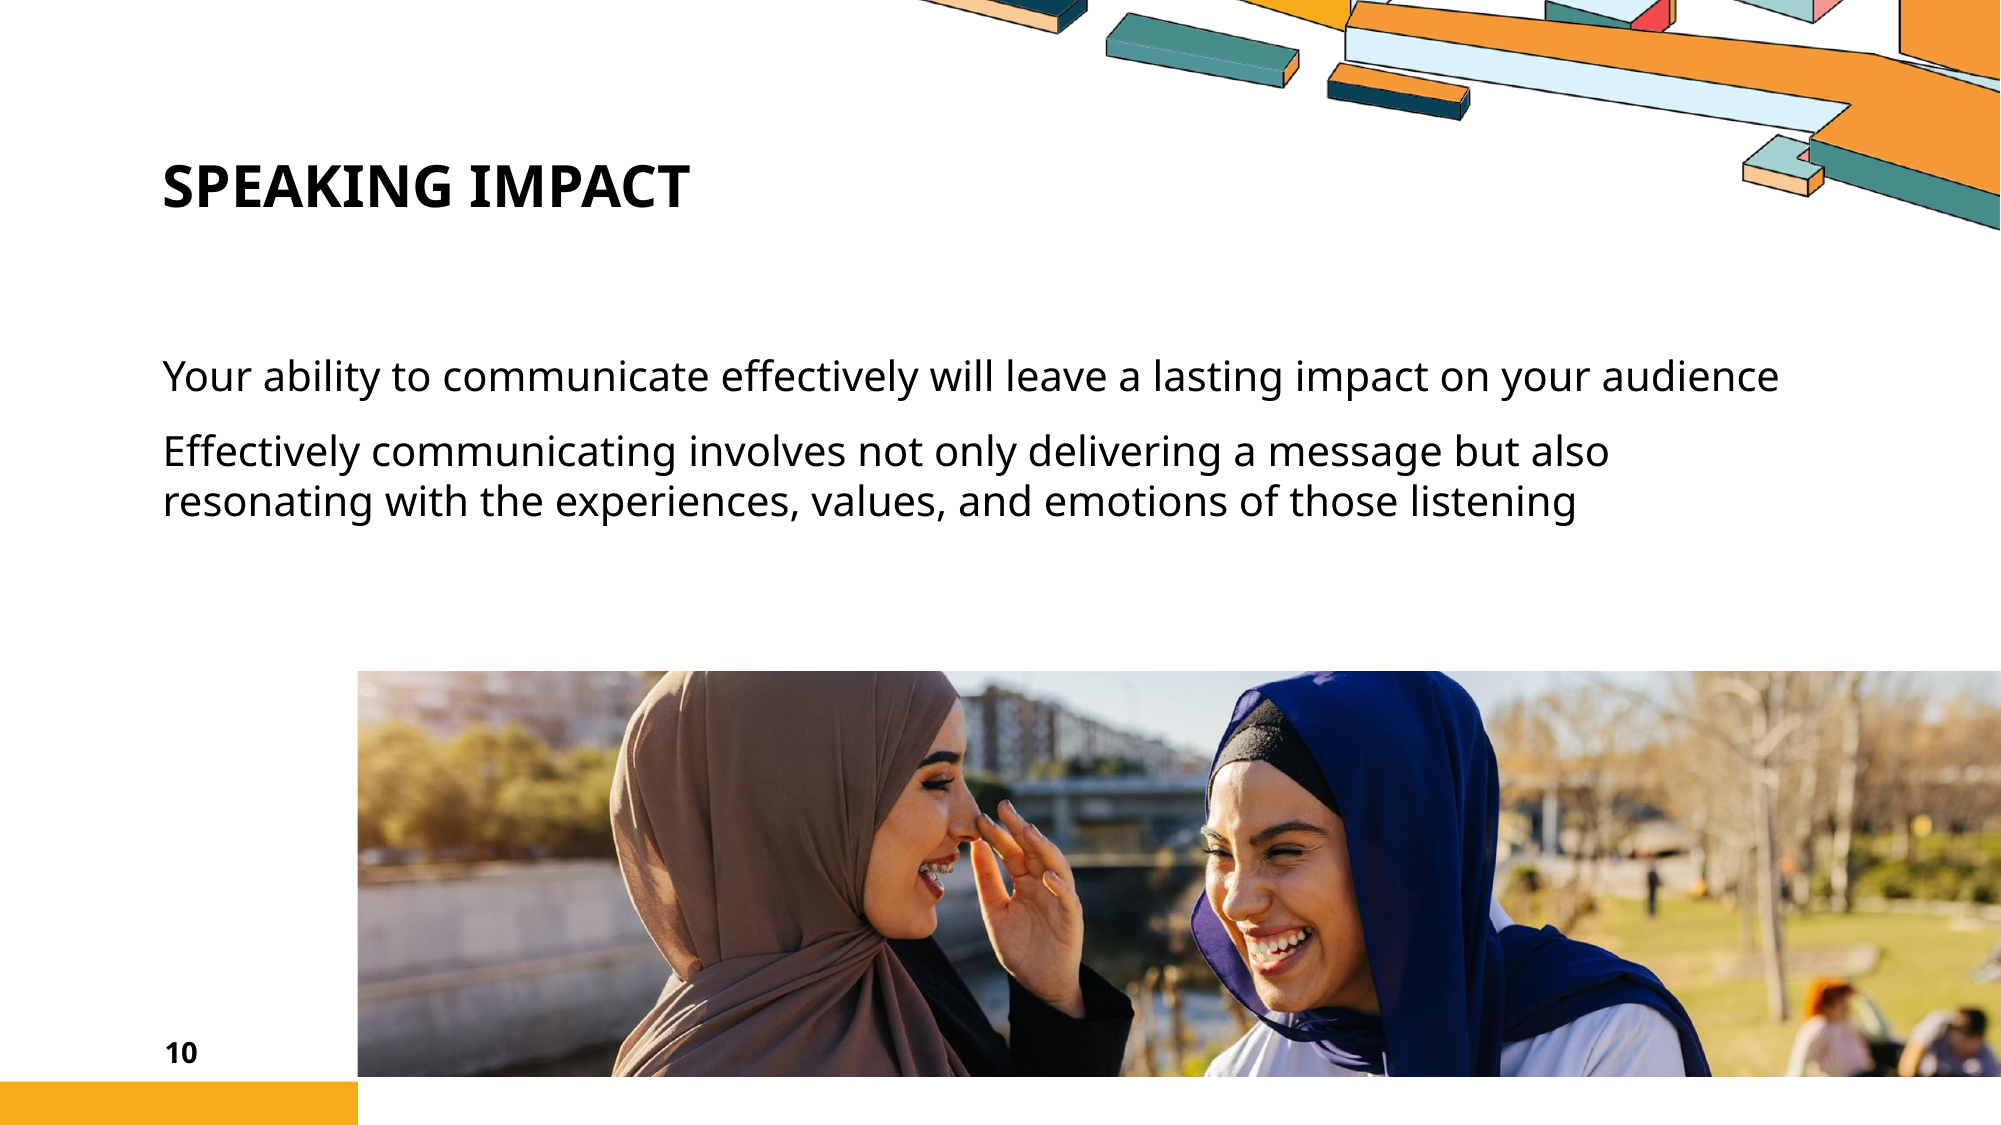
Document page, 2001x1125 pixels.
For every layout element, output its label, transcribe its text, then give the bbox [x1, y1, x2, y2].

slide_number 10 [149, 1024, 345, 1085]
title Speaking impact [147, 22, 1160, 228]
list Your ability to communicate effectively will leave a lasting impact on your audience Effectively communicating involves not only delivering a message but also resonating with the experiences, values, and emotions of those listening [147, 342, 1823, 664]
picture [816, 0, 2000, 236]
picture [357, 671, 2001, 1077]
